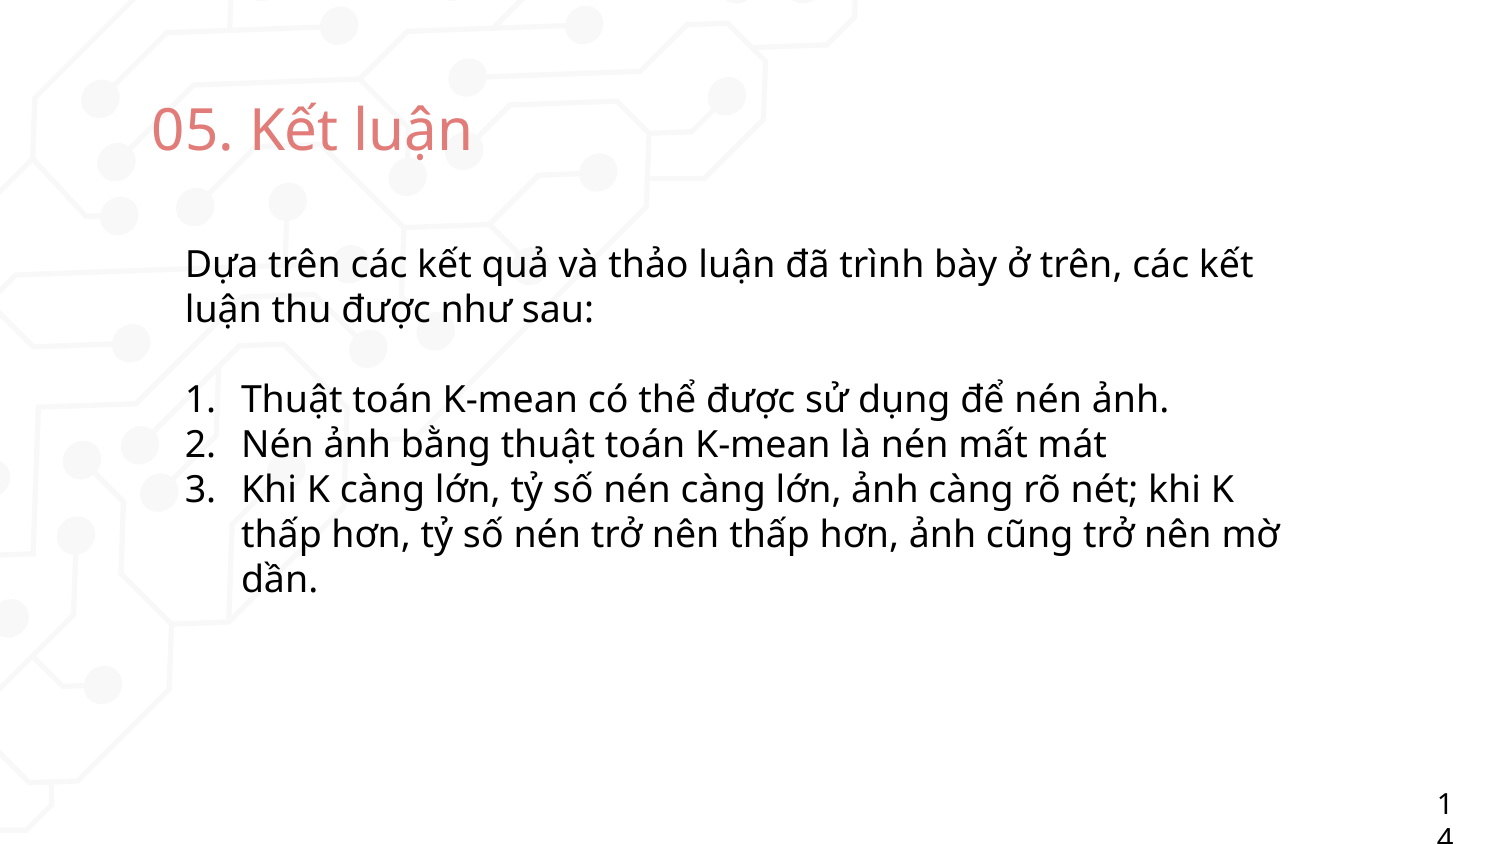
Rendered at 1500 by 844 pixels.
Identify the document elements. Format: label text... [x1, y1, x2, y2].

text_box Dựa trên các kết quả và thảo luận đã trình bày ở trên, các kết luận thu được như sau: Thuật toán K-mean có thể được sử dụng để nén ảnh. Nén ảnh bằng thuật toán K-mean là nén mất mát Khi K càng lớn, tỷ số nén càng lớn, ảnh càng rõ nét; khi K thấp hơn, tỷ số nén trở nên thấp hơn, ảnh cũng trở nên mờ dần. [170, 232, 1330, 608]
text_box 14 [1422, 778, 1479, 844]
title 05. Kết luận [136, 77, 916, 172]
